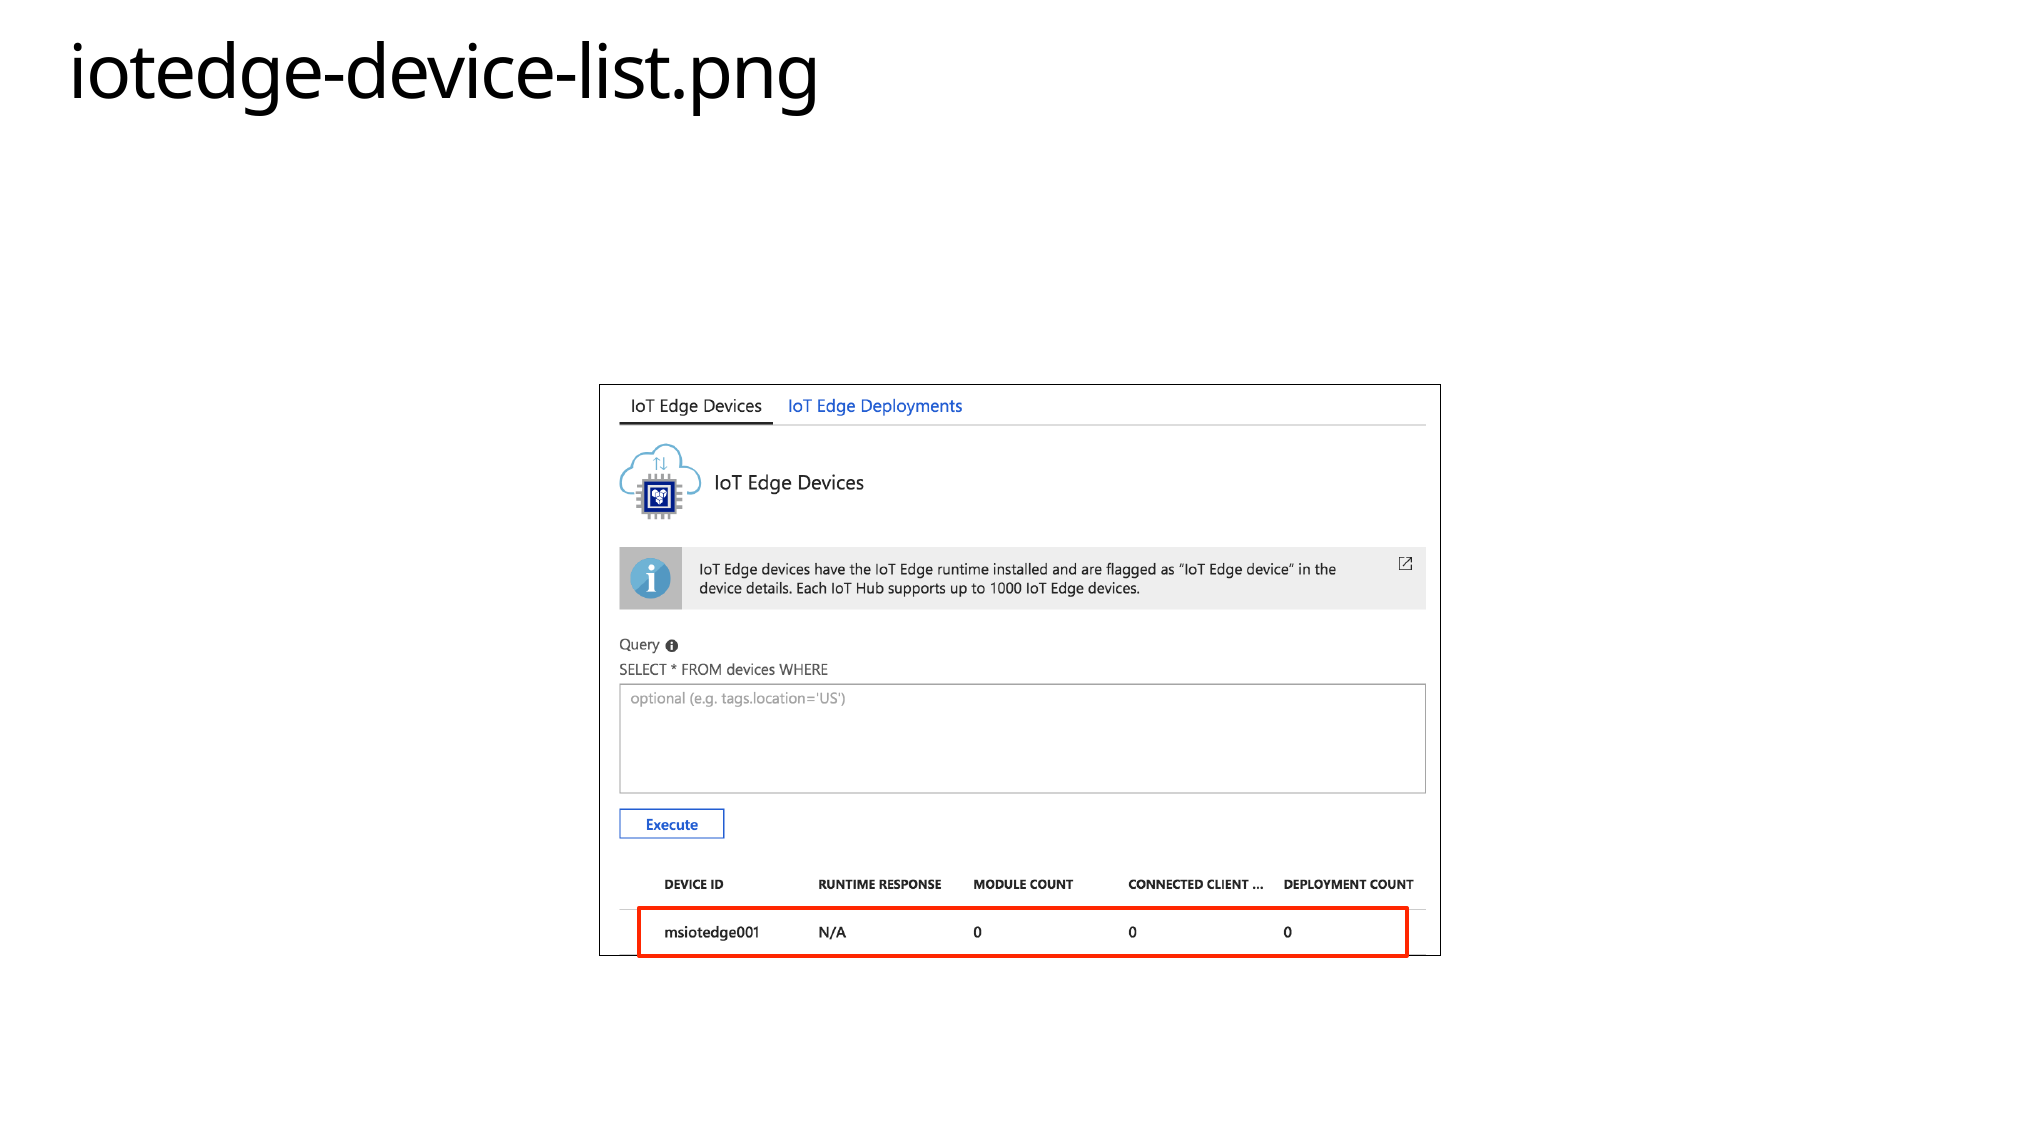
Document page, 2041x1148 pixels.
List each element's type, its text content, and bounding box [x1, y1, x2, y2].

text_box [599, 384, 1441, 957]
title iotedge-device-list.png [45, 18, 1996, 107]
